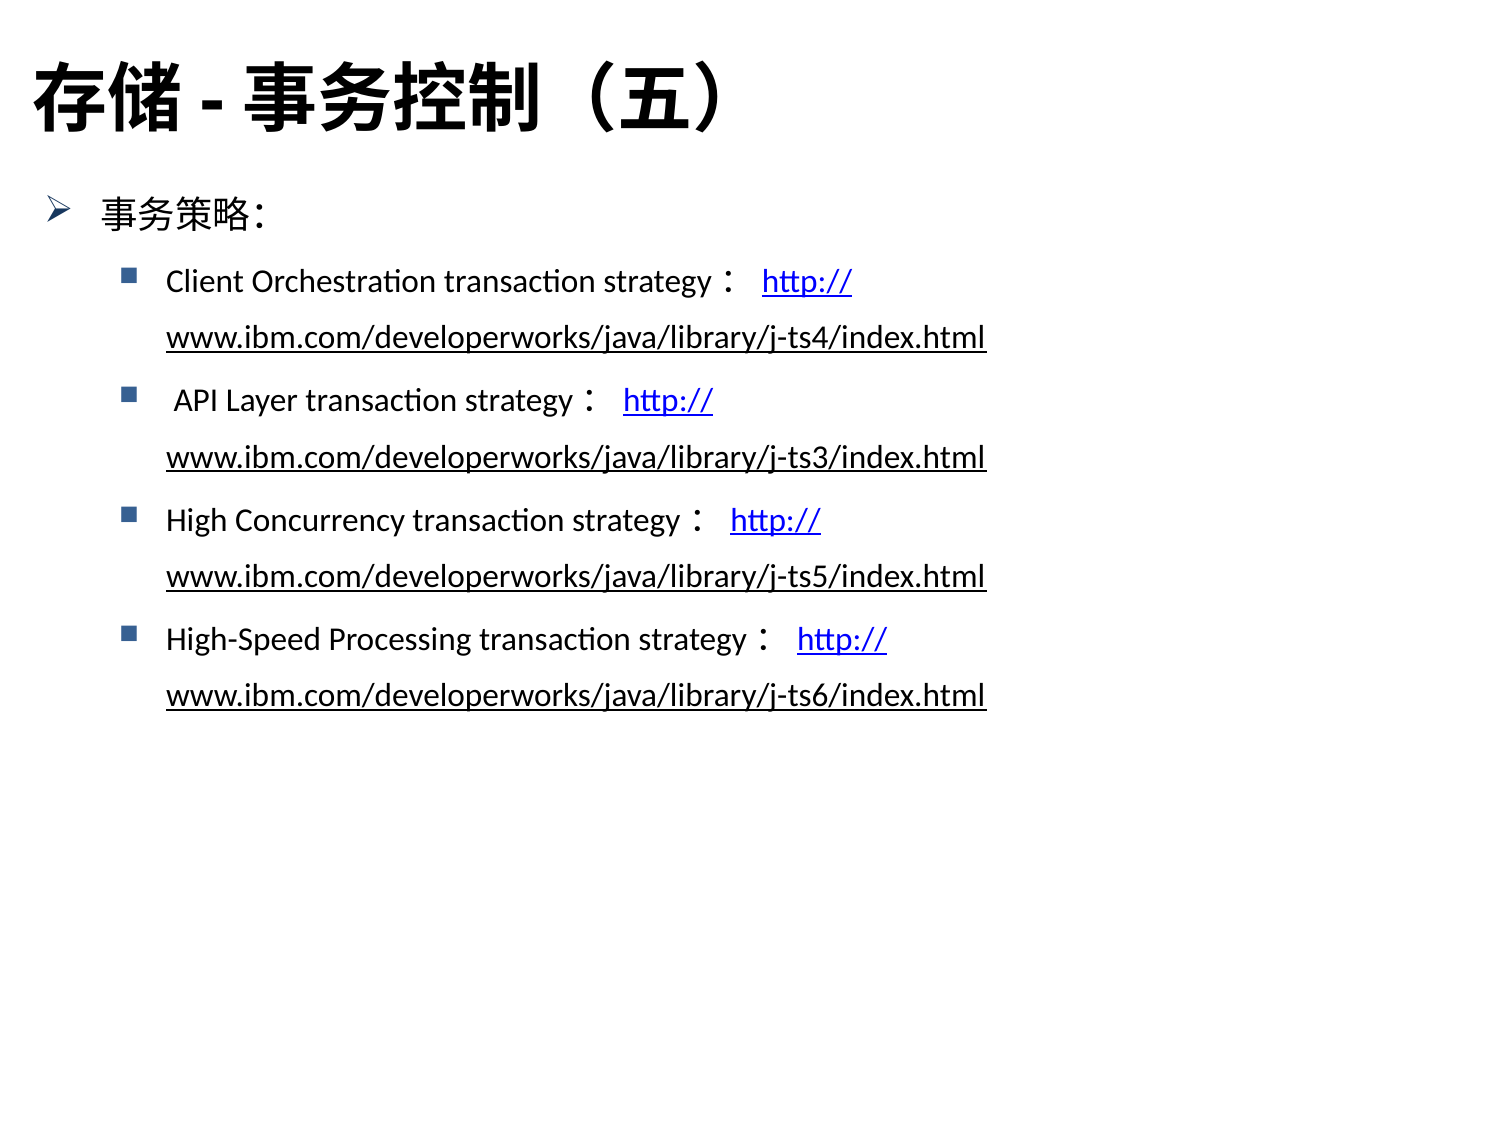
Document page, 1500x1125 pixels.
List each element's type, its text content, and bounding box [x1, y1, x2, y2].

text_box 存储-事务控制（五） [17, 42, 1128, 149]
text_box 事务策略： Client Orchestration transaction strategy：http://www.ibm.com/developerworks/java/library/j-ts4/index.html API Layer transaction strategy：http://www.ibm.com/developerworks/java/library/j-ts3/index.html High Concurrency transaction strategy：http://www.ibm.com/developerworks/java/library/j-ts5/index.html High-Speed Processing transaction strategy：http://www.ibm.com/developerworks/java/library/j-ts6/index.html [29, 172, 1459, 1125]
